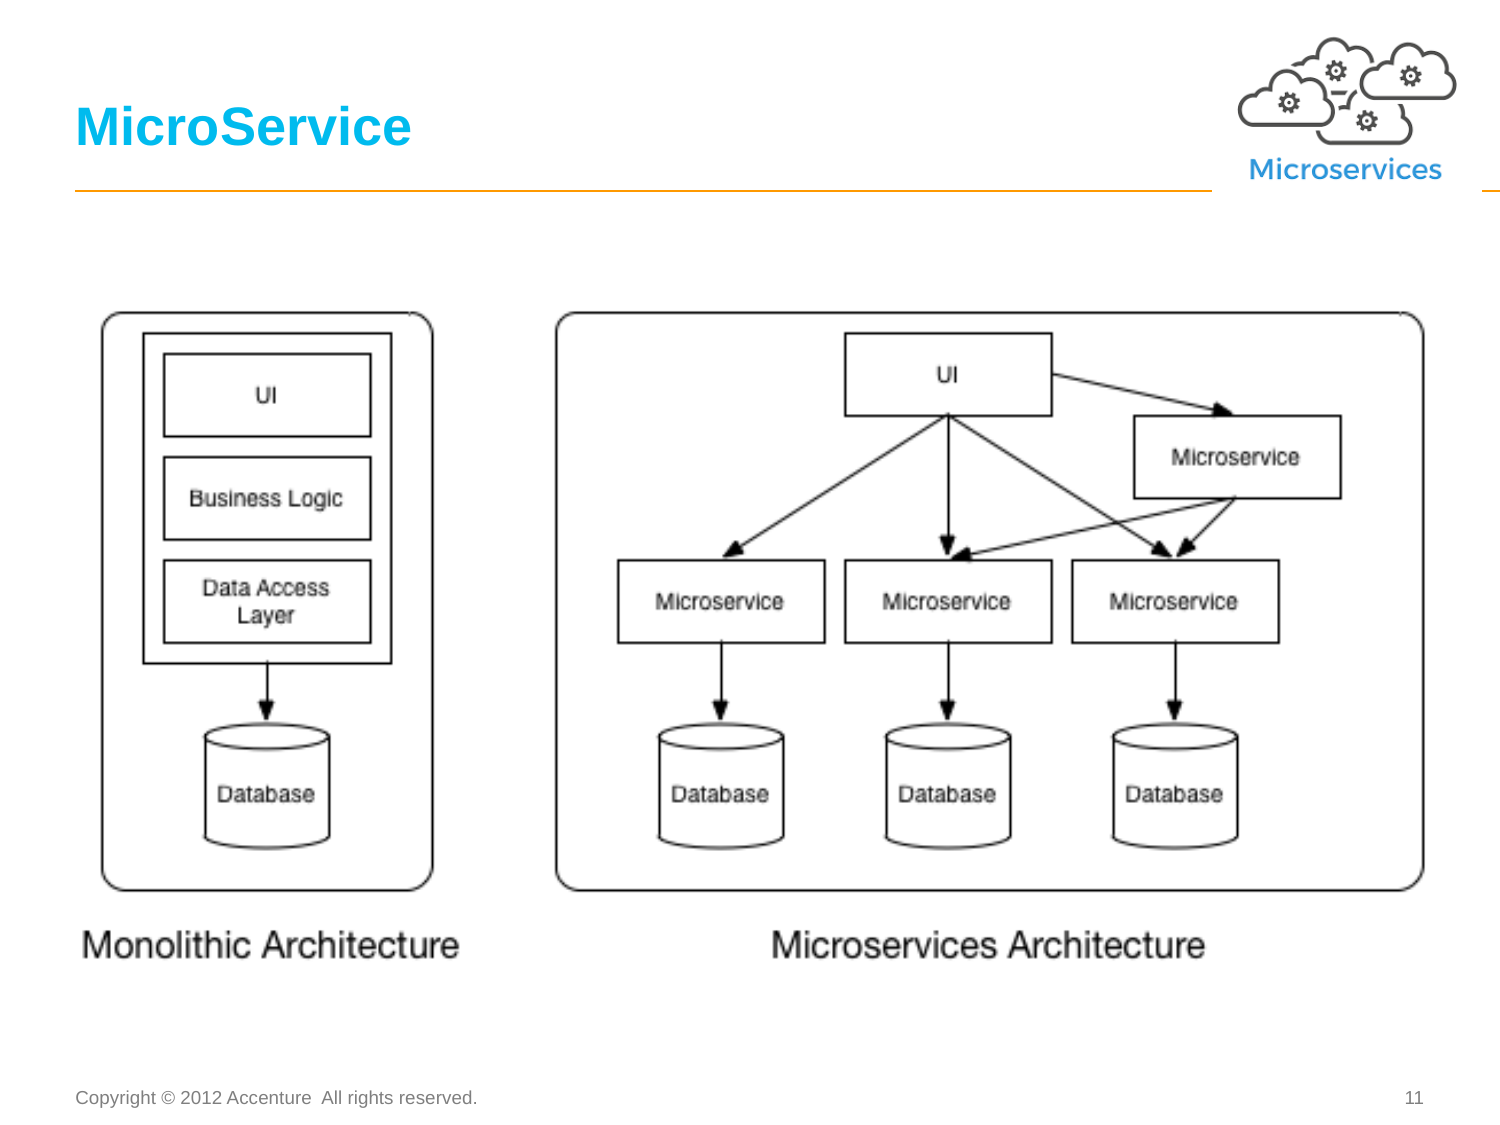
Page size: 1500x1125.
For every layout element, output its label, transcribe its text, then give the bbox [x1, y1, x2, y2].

picture [49, 287, 1448, 1001]
picture [1212, 1, 1482, 203]
title MicroService [75, 27, 1422, 157]
